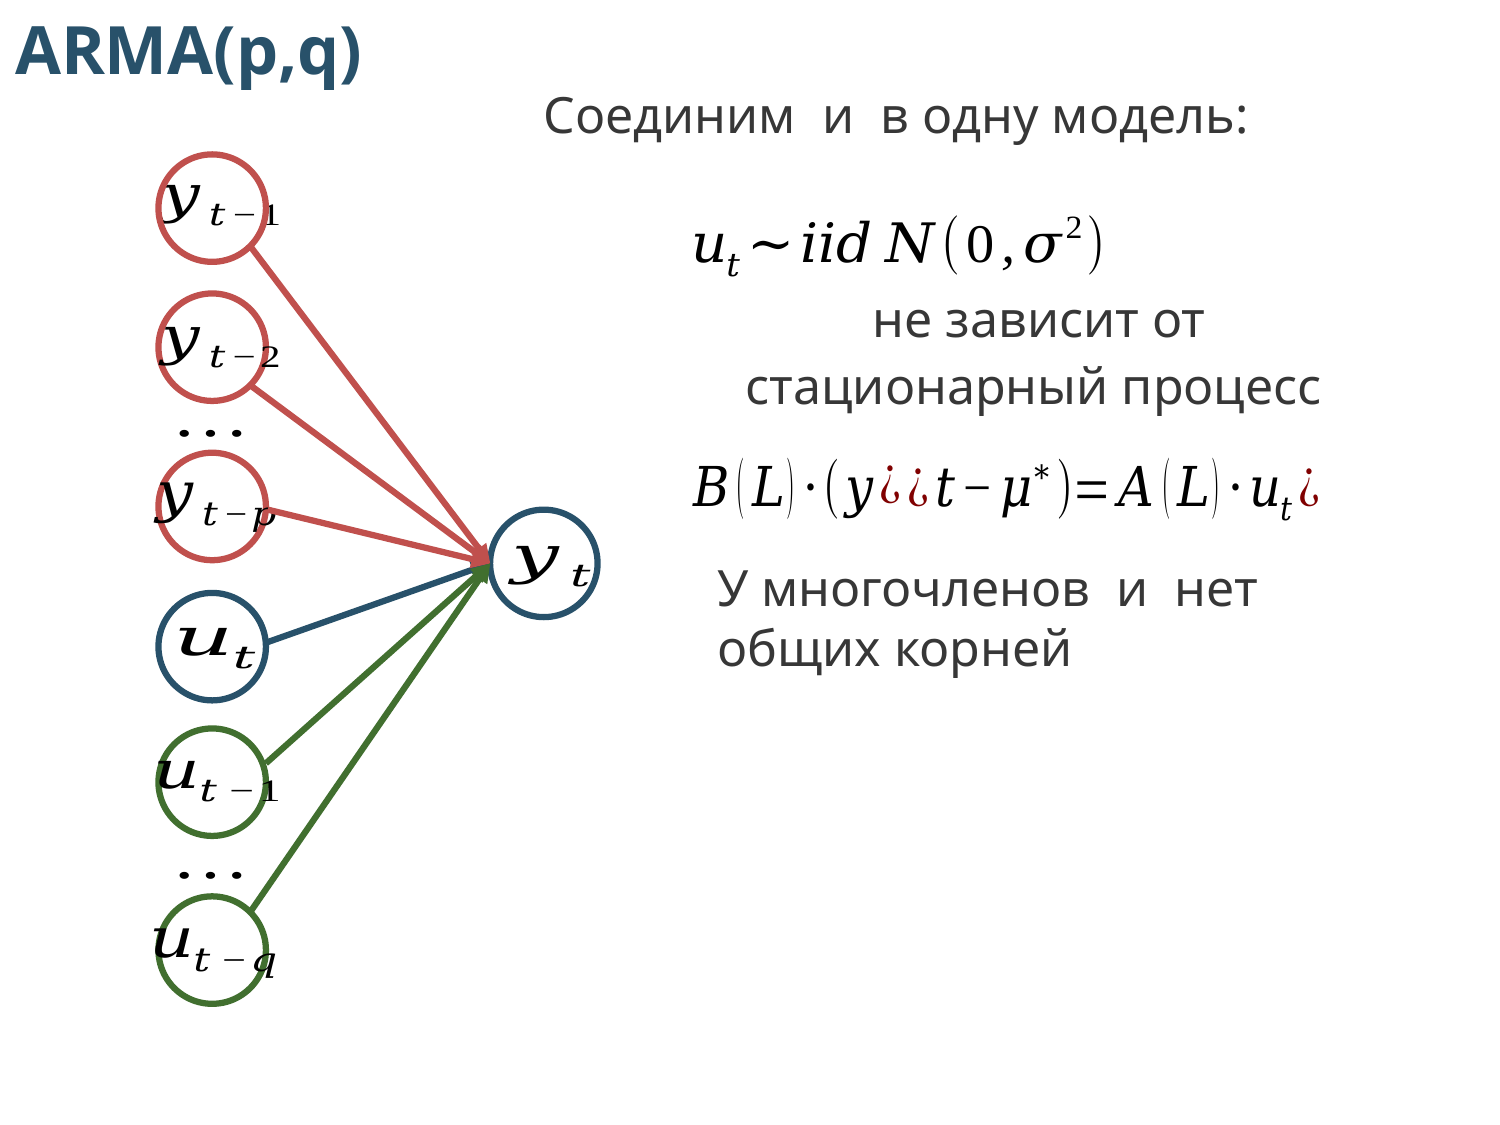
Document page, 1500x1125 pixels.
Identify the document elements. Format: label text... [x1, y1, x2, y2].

text_box [158, 450, 243, 563]
text_box [497, 507, 600, 620]
text_box [156, 485, 172, 520]
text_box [267, 509, 491, 561]
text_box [249, 245, 491, 384]
text_box [156, 894, 269, 1006]
text_box [156, 726, 244, 839]
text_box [249, 563, 491, 913]
text_box [156, 291, 244, 404]
text_box ARMA(p,q) [0, 0, 1500, 96]
text_box [156, 152, 269, 264]
text_box [156, 590, 244, 703]
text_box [249, 385, 491, 562]
